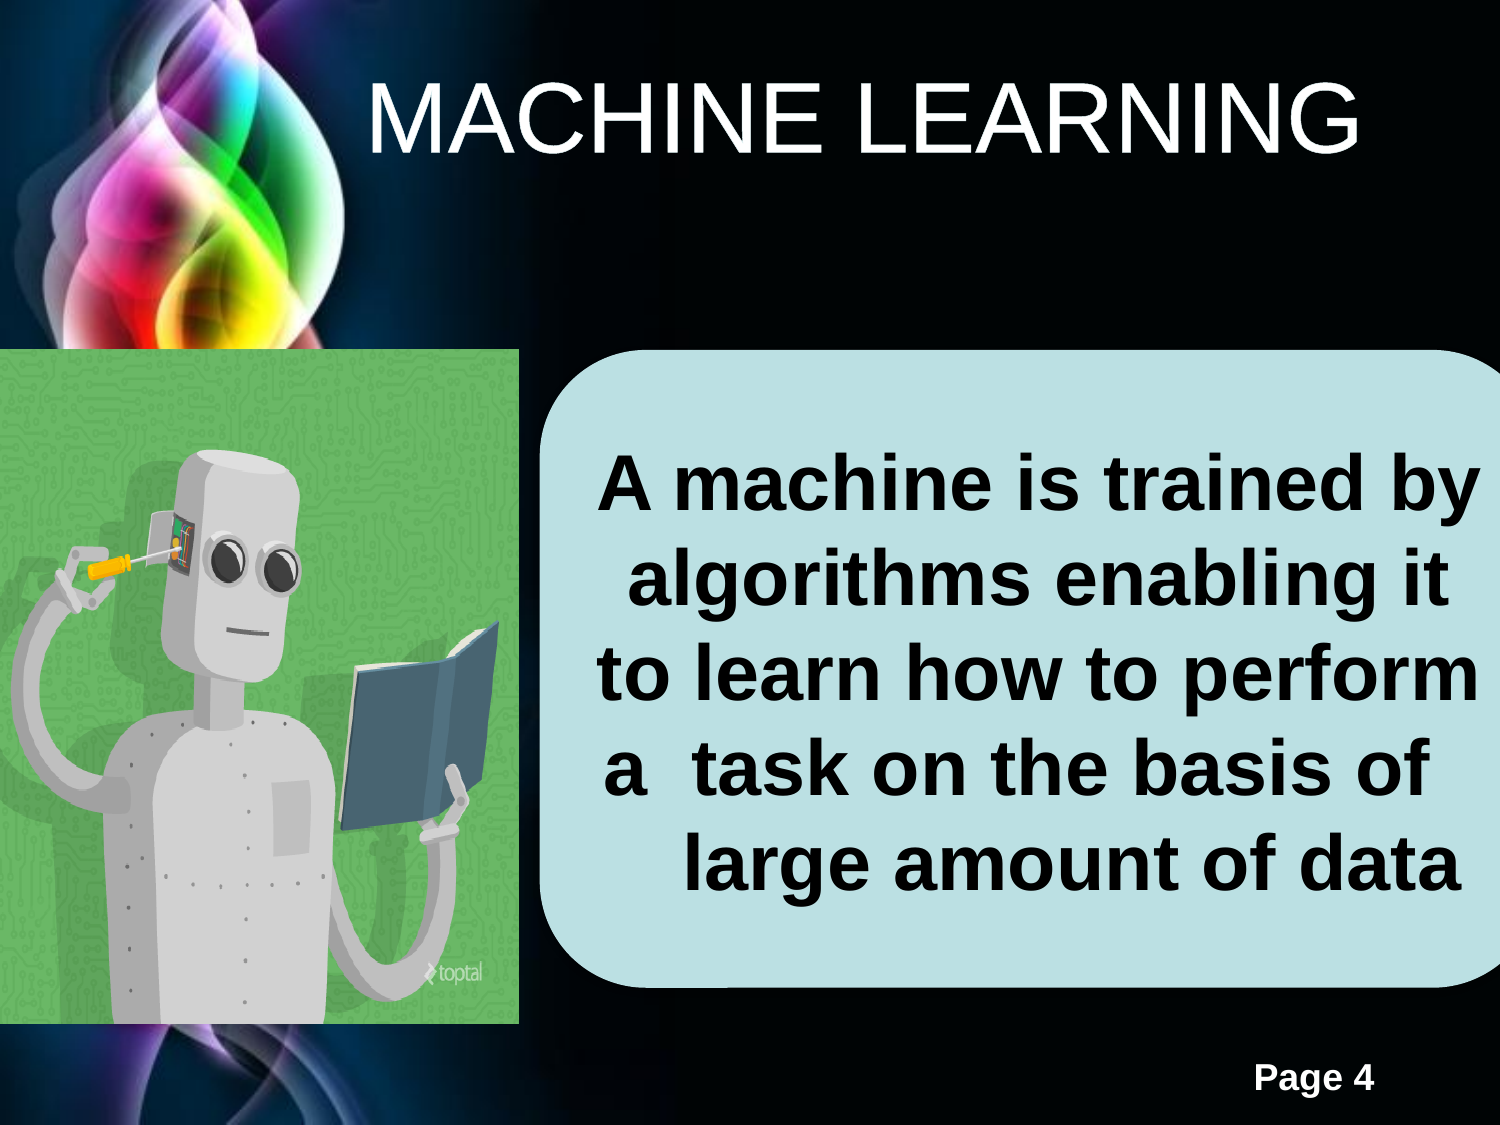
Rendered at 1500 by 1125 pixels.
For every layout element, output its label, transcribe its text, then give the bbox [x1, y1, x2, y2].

picture [0, 0, 1500, 349]
picture [0, 834, 1500, 1125]
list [0, 349, 519, 1024]
title MACHINE LEARNING [75, 45, 1425, 233]
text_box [519, 349, 1500, 834]
